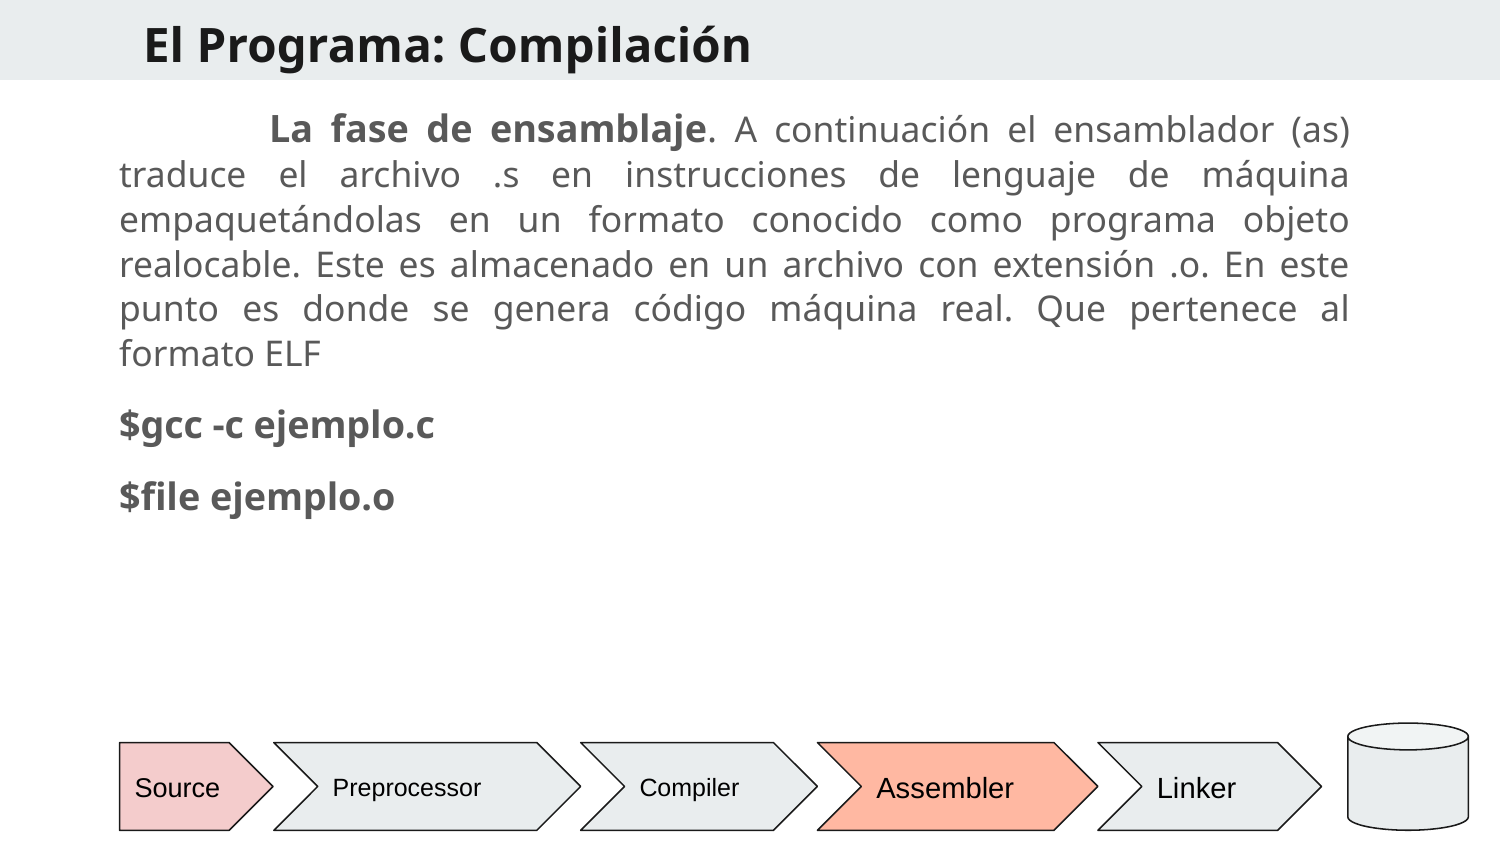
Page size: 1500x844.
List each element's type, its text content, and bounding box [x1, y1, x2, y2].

list La fase de ensamblaje. A continuación el ensamblador (as) traduce el archivo .s en instrucciones de lenguaje de máquina empaquetándolas en un formato conocido como programa objeto realocable. Este es almacenado en un archivo con extensión .o. En este punto es donde se genera código máquina real. Que pertenece al formato ELF $gcc -c ejemplo.c $file ejemplo.o [104, 87, 1366, 709]
text_box Compiler [580, 742, 818, 831]
text_box Assembler [817, 742, 1098, 831]
text_box Linker [1097, 742, 1322, 831]
title El Programa: Compilación [128, 0, 1390, 88]
text_box [1347, 723, 1469, 831]
text_box Preprocessor [273, 742, 581, 831]
text_box Source [119, 742, 274, 831]
